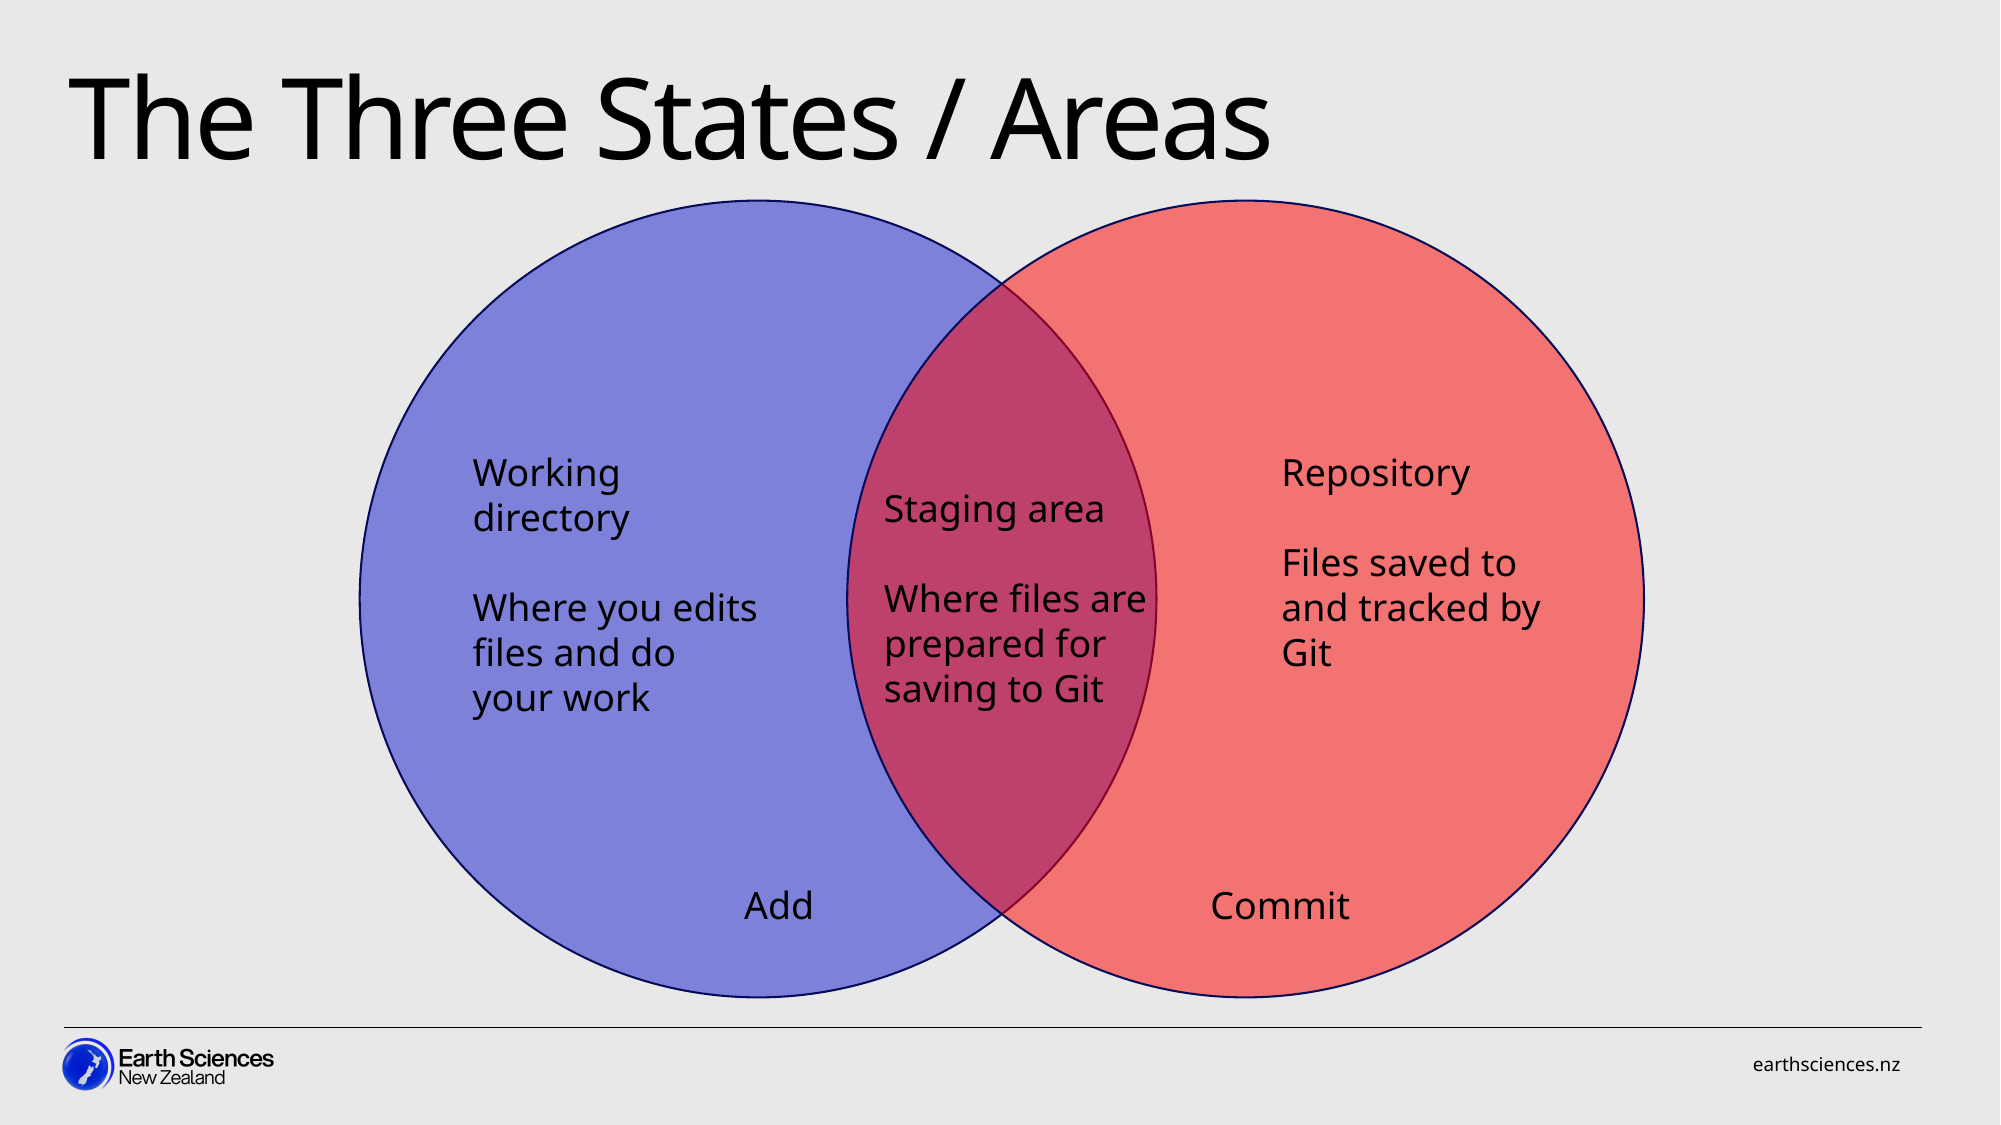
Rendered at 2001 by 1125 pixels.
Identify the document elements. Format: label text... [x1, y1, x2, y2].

list The Three States / Areas [54, 55, 1641, 221]
text_box [358, 199, 1002, 999]
text_box Staging area Where files are prepared for saving to Git [869, 477, 1191, 718]
text_box Add [729, 874, 829, 935]
text_box Commit [1195, 874, 1365, 935]
text_box Working directory Where you edits files and do your work [457, 441, 780, 726]
text_box [846, 199, 1646, 999]
picture [46, 1026, 290, 1107]
text_box Repository Files saved to and tracked by Git [1266, 441, 1589, 681]
